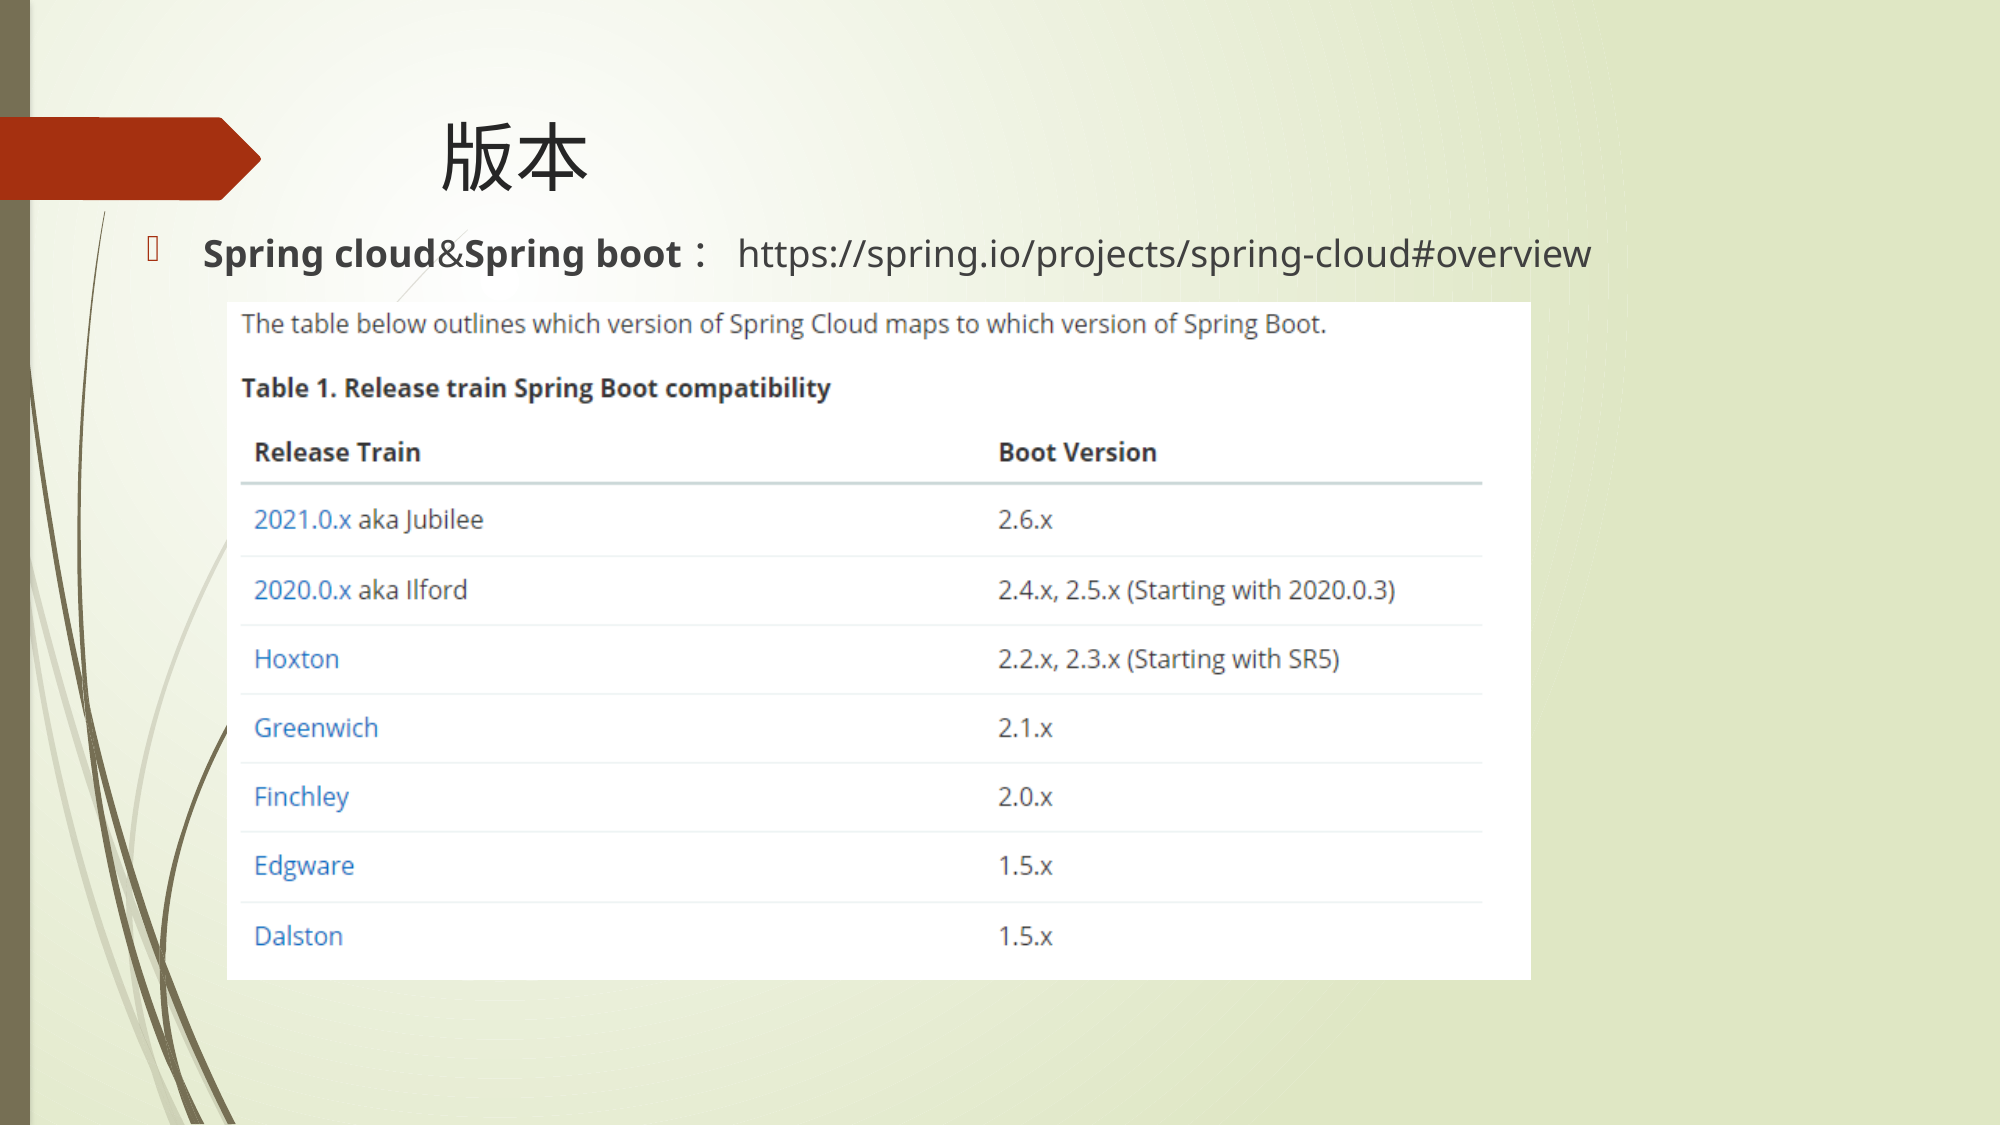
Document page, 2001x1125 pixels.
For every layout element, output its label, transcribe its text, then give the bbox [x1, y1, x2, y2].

title 版本 [425, 102, 1888, 222]
list Spring cloud&Spring boot：https://spring.io/projects/spring-cloud#overview [131, 222, 1888, 970]
picture [227, 302, 1532, 980]
